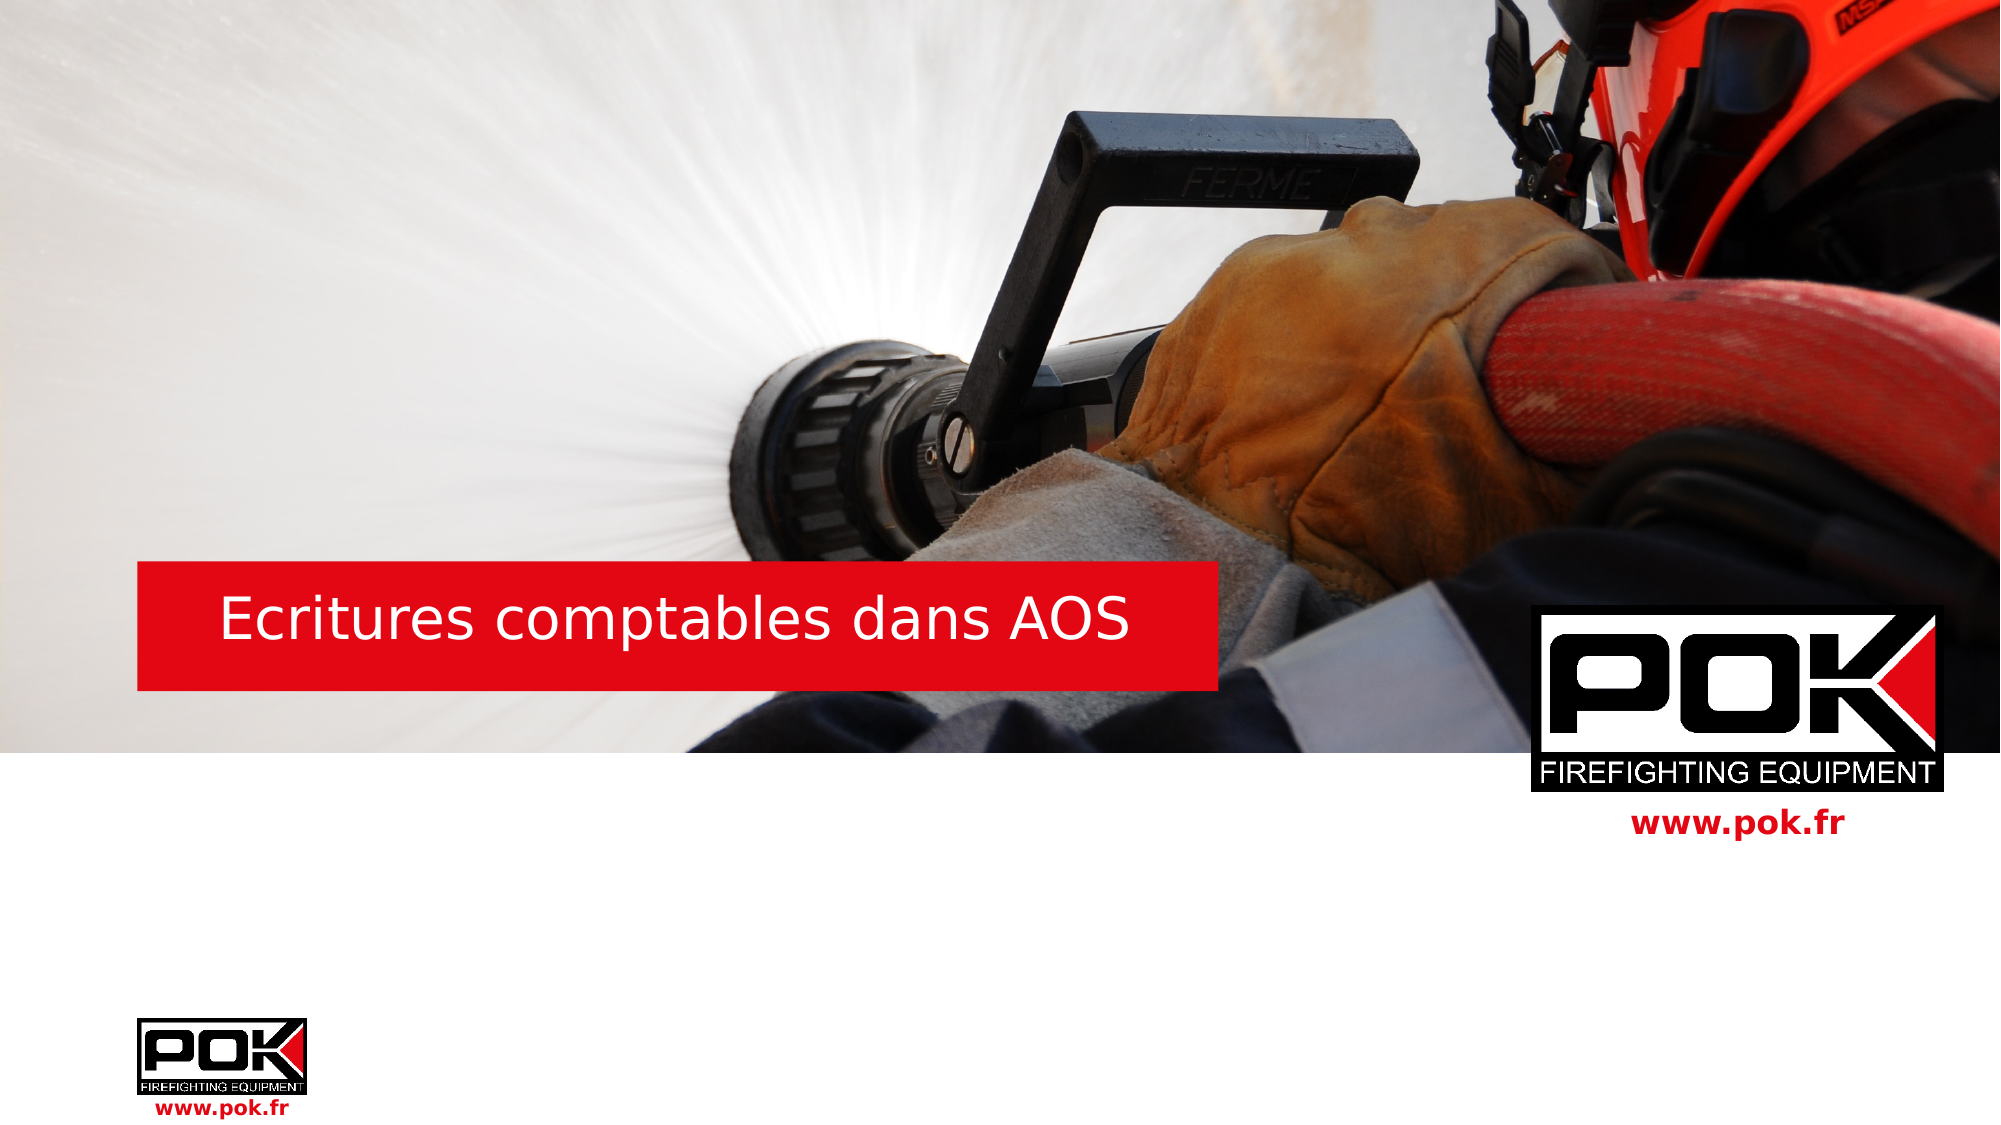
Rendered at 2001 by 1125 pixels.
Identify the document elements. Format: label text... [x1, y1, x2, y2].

title Ecritures comptables dans AOS [134, 552, 1216, 661]
picture [137, 1018, 307, 1095]
picture [0, 0, 2000, 792]
